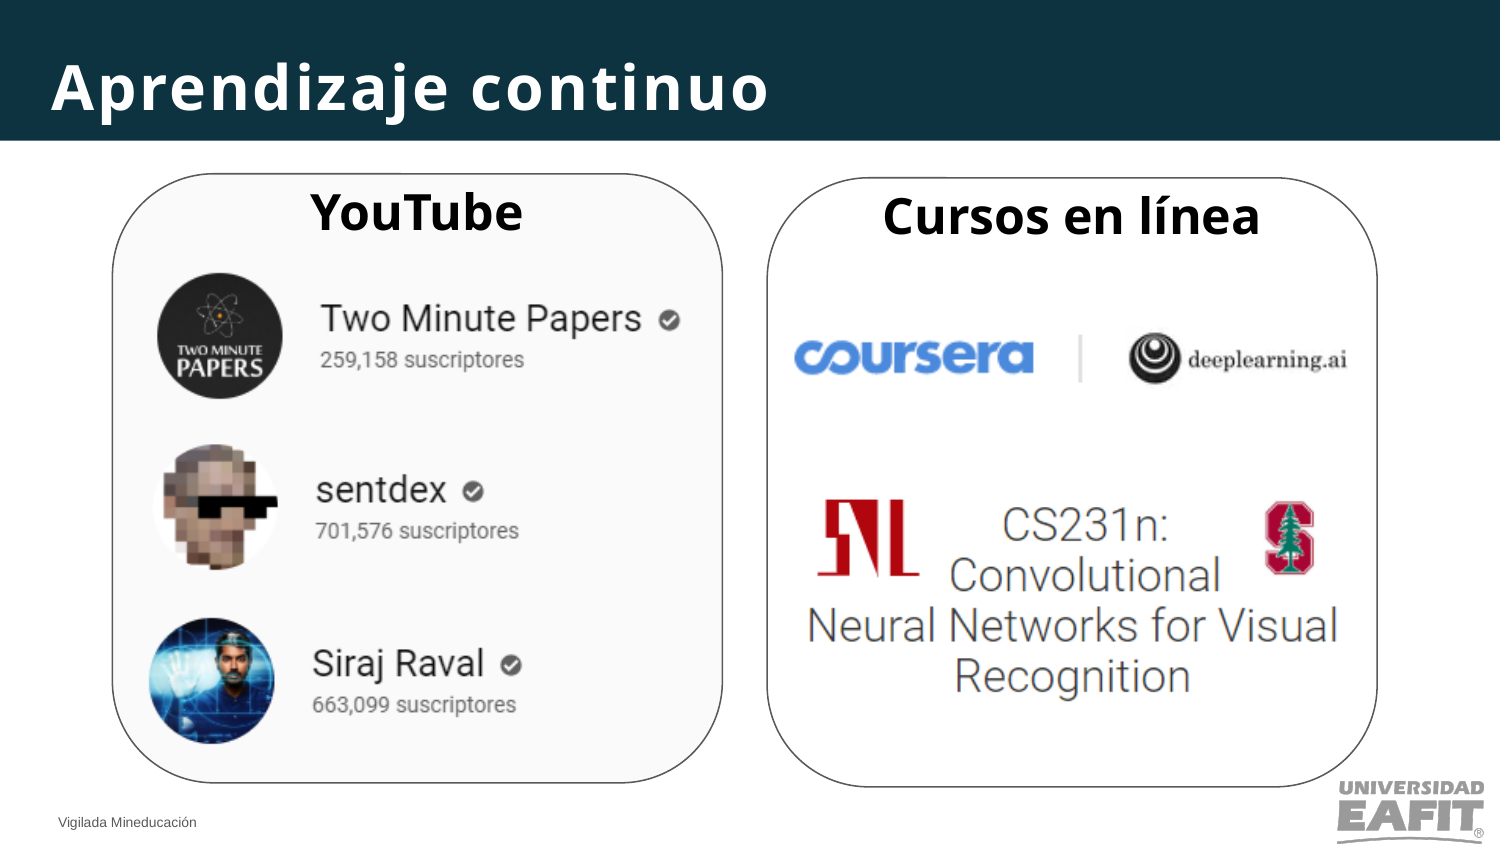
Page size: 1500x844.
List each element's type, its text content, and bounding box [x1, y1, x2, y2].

picture [141, 428, 540, 578]
picture [145, 269, 690, 420]
text_box YouTube [186, 179, 649, 263]
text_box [766, 169, 1378, 787]
picture [1337, 781, 1484, 844]
picture [143, 612, 538, 752]
text_box [112, 179, 723, 783]
text_box Aprendizaje continuo [0, 0, 1490, 179]
